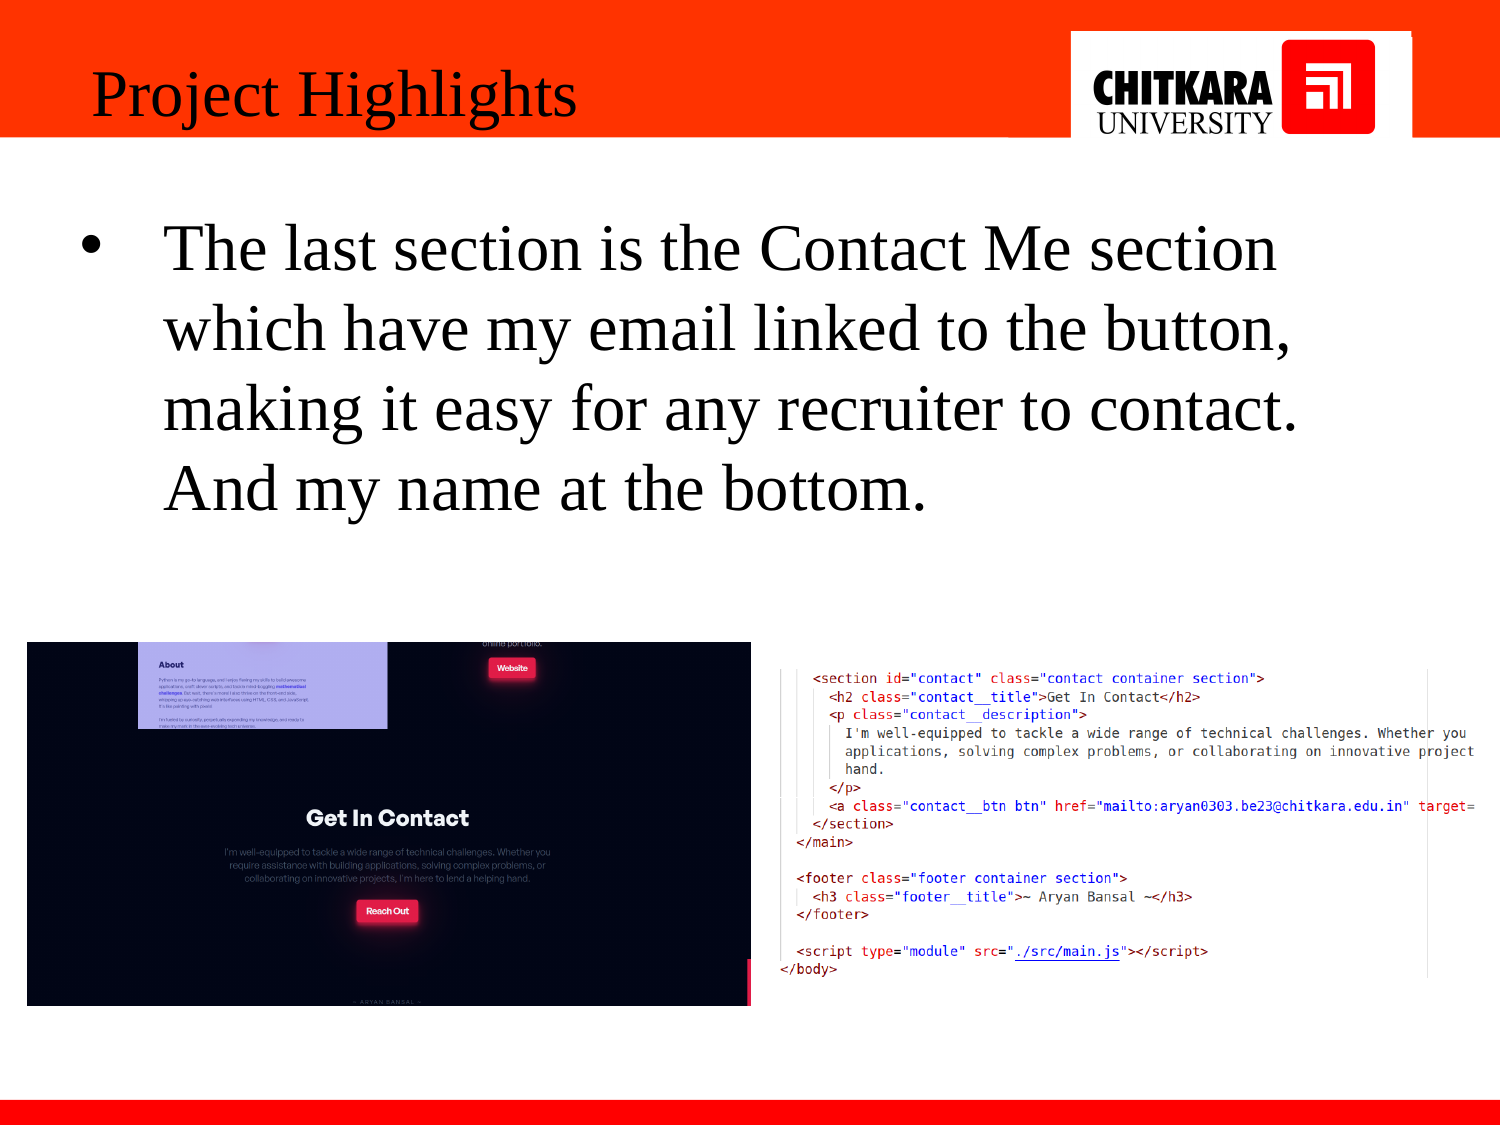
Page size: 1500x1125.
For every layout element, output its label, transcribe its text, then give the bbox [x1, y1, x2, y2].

picture [779, 669, 1475, 978]
text_box The last section is the Contact Me section which have my email linked to the button, making it easy for any recruiter to contact. And my name at the bottom. [64, 196, 1400, 531]
picture [1074, 37, 1390, 138]
text_box Project Highlights [76, 42, 963, 138]
picture [26, 642, 751, 1006]
